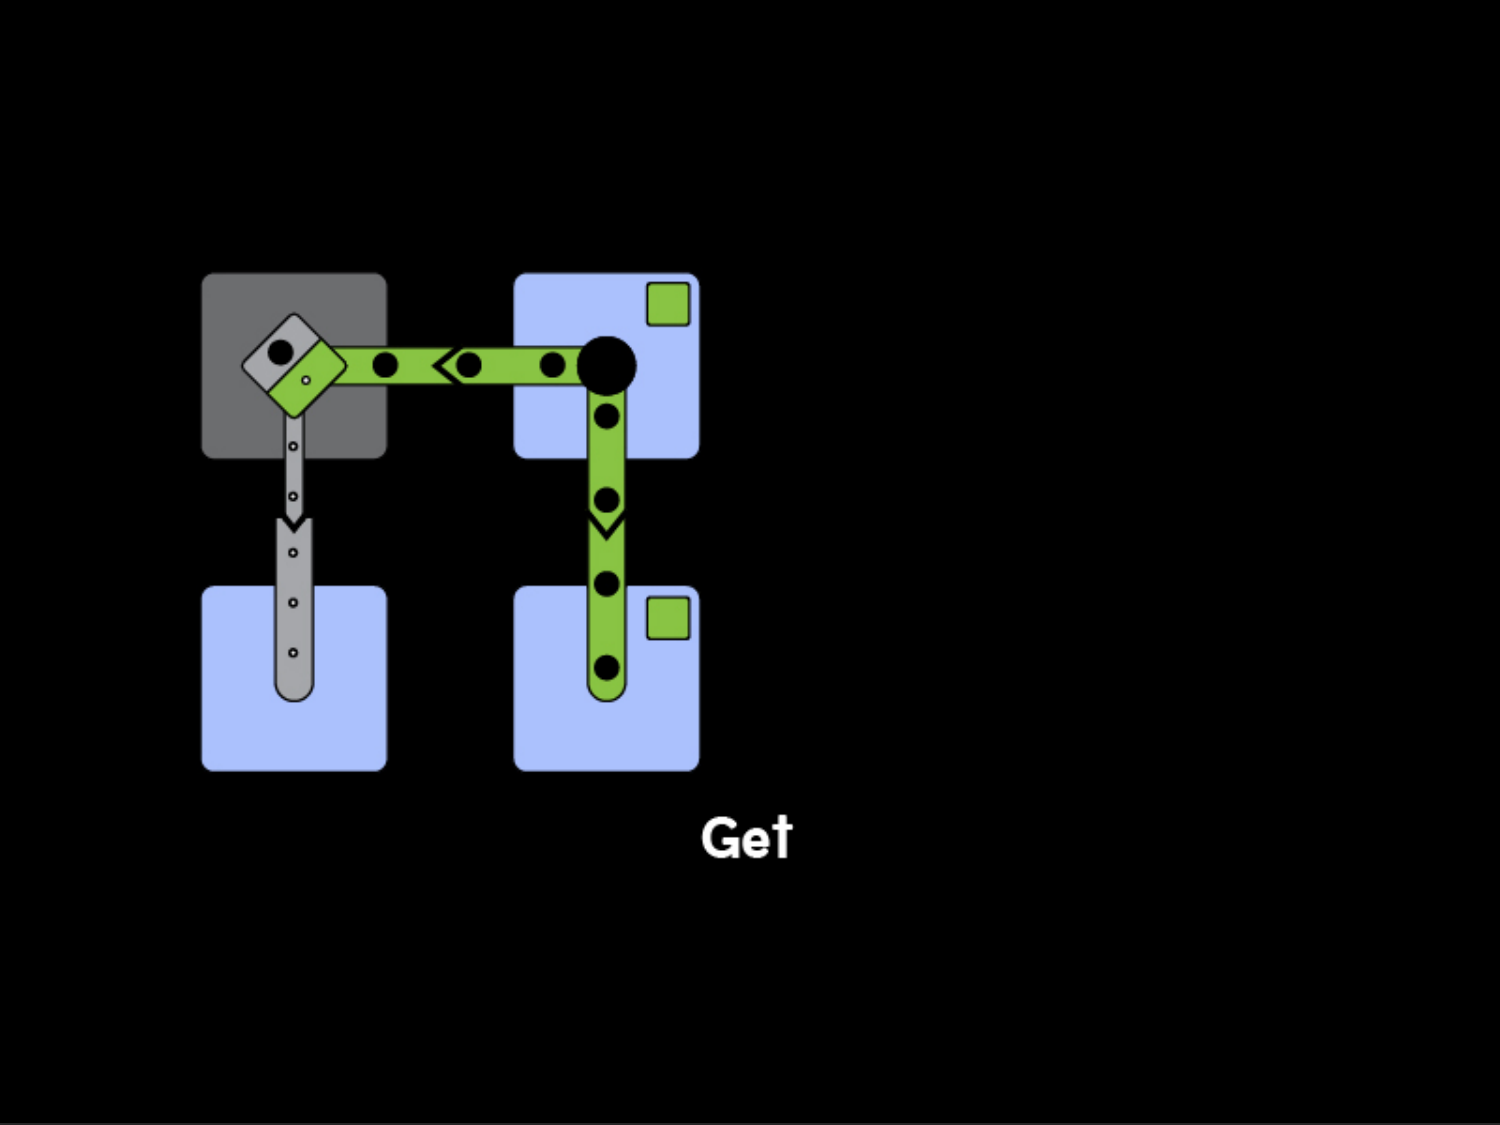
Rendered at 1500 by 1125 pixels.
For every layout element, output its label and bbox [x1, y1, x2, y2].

list [0, 0, 1500, 1124]
